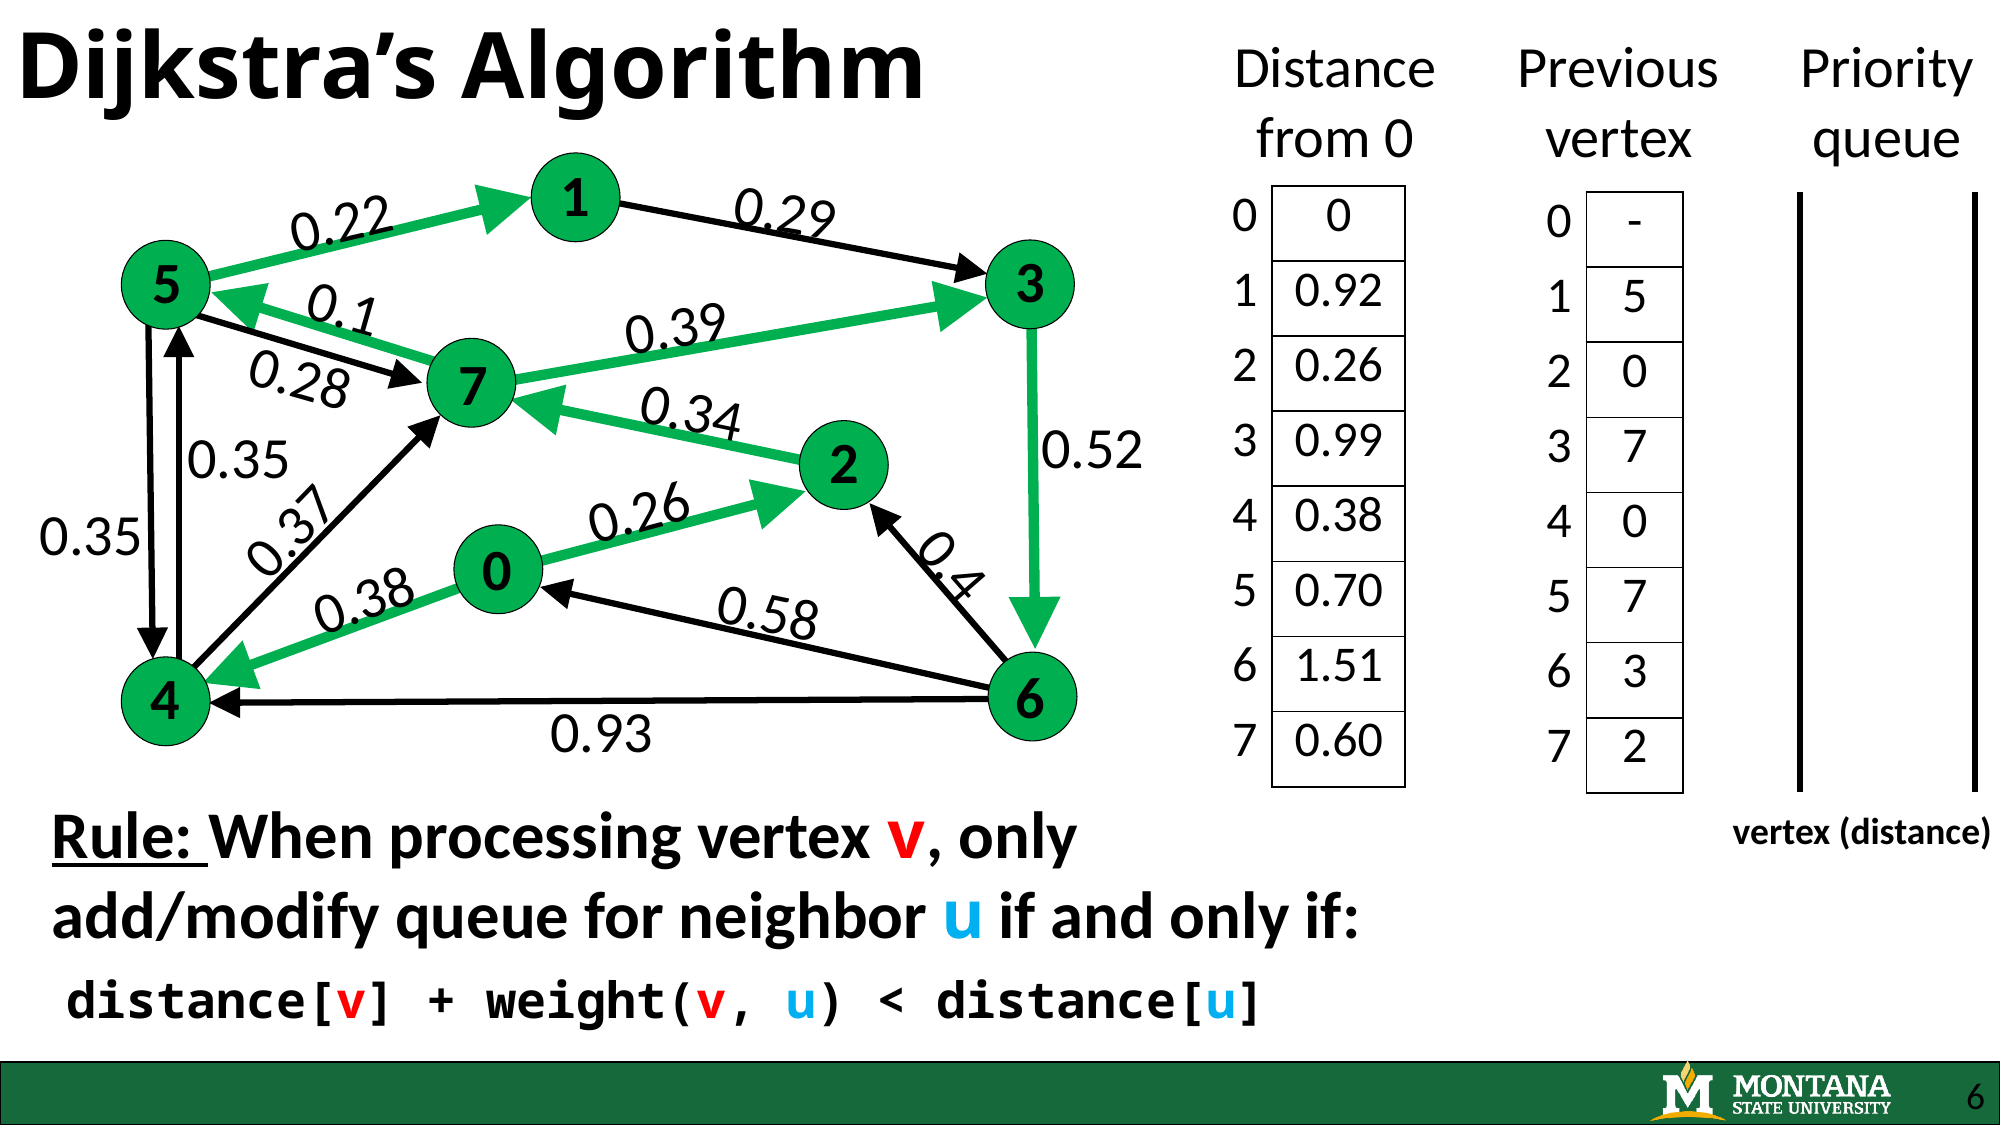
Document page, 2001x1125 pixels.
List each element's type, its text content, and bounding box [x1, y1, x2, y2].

table_cell 0.70 [1273, 562, 1404, 636]
table_cell 0.26 [1273, 337, 1404, 410]
table_cell 0.99 [1273, 412, 1404, 485]
table_cell 7 [1178, 712, 1271, 784]
table_cell 7 [1587, 418, 1682, 492]
table_cell 4 [1490, 492, 1586, 568]
table_header - [1587, 193, 1682, 266]
picture [1649, 1060, 1891, 1122]
text_box Priority queue [1758, 22, 2000, 177]
title Dijkstra’s Algorithm [0, 0, 1725, 178]
table_cell 2 [1587, 719, 1682, 792]
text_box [0, 1060, 2000, 1125]
table_cell 1 [1196, 261, 1271, 336]
table_cell 1 [1490, 267, 1586, 342]
table_cell 5 [1196, 561, 1271, 636]
table_cell 2 [1490, 342, 1586, 417]
table_cell 0.38 [1273, 487, 1404, 561]
table_cell 4 [1196, 486, 1271, 561]
text_box Rule: When processing vertex v, only add/modify queue for neighbor u if and only if: distance[v] + weight(v, u) < distance[u] [36, 784, 1380, 1060]
table_cell 3 [1196, 411, 1271, 486]
table_cell 2 [1196, 336, 1271, 411]
text_box Previous vertex [1490, 22, 1748, 177]
table_cell 5 [1587, 268, 1682, 341]
table_header 0 [1196, 186, 1271, 261]
table_cell 0.60 [1273, 712, 1404, 786]
table_cell 0.92 [1273, 262, 1404, 335]
table_cell 1.51 [1273, 637, 1404, 711]
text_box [25, 150, 1196, 773]
table_cell 3 [1587, 643, 1682, 717]
table_cell 5 [1490, 568, 1586, 643]
table_header 0 [1273, 187, 1404, 260]
table_header 0 [1490, 192, 1586, 267]
table_cell 6 [1196, 636, 1271, 712]
table_cell 7 [1587, 568, 1682, 642]
text_box vertex (distance) [1717, 799, 2000, 860]
table_cell 6 [1490, 643, 1586, 718]
table_cell 3 [1490, 417, 1586, 492]
table_cell 0 [1587, 343, 1682, 417]
table_cell 7 [1490, 718, 1586, 793]
text_box Distance from 0 [1206, 22, 1464, 177]
table_cell 0 [1587, 493, 1682, 567]
